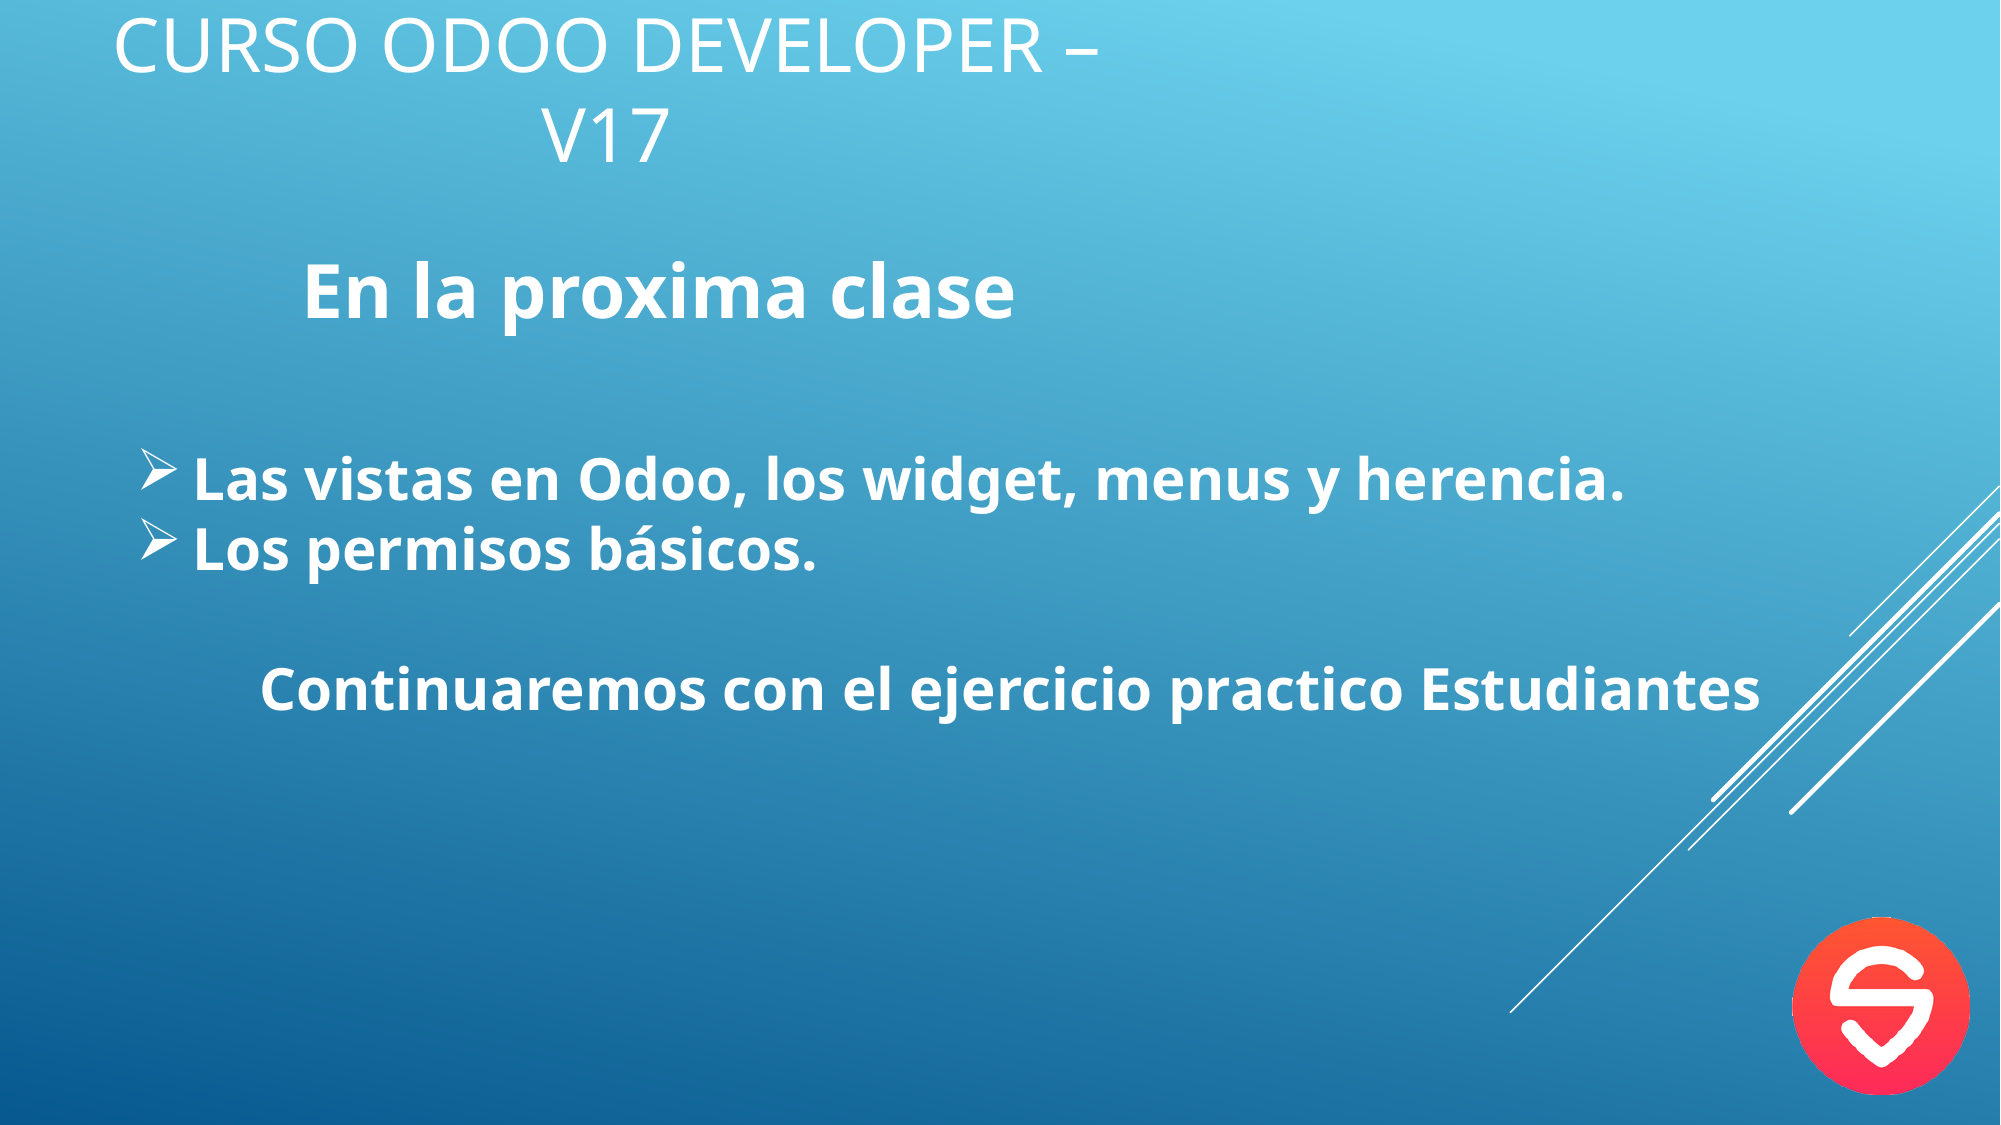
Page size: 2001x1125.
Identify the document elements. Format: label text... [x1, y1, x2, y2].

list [1792, 917, 1970, 1095]
title Curso odoo developer – v17 [36, 31, 1178, 144]
text_box Las vistas en Odoo, los widget, menus y herencia. Los permisos básicos. Continuaremos con el ejercicio practico Estudiantes [121, 434, 1900, 870]
text_box En la proxima clase [286, 236, 2000, 341]
